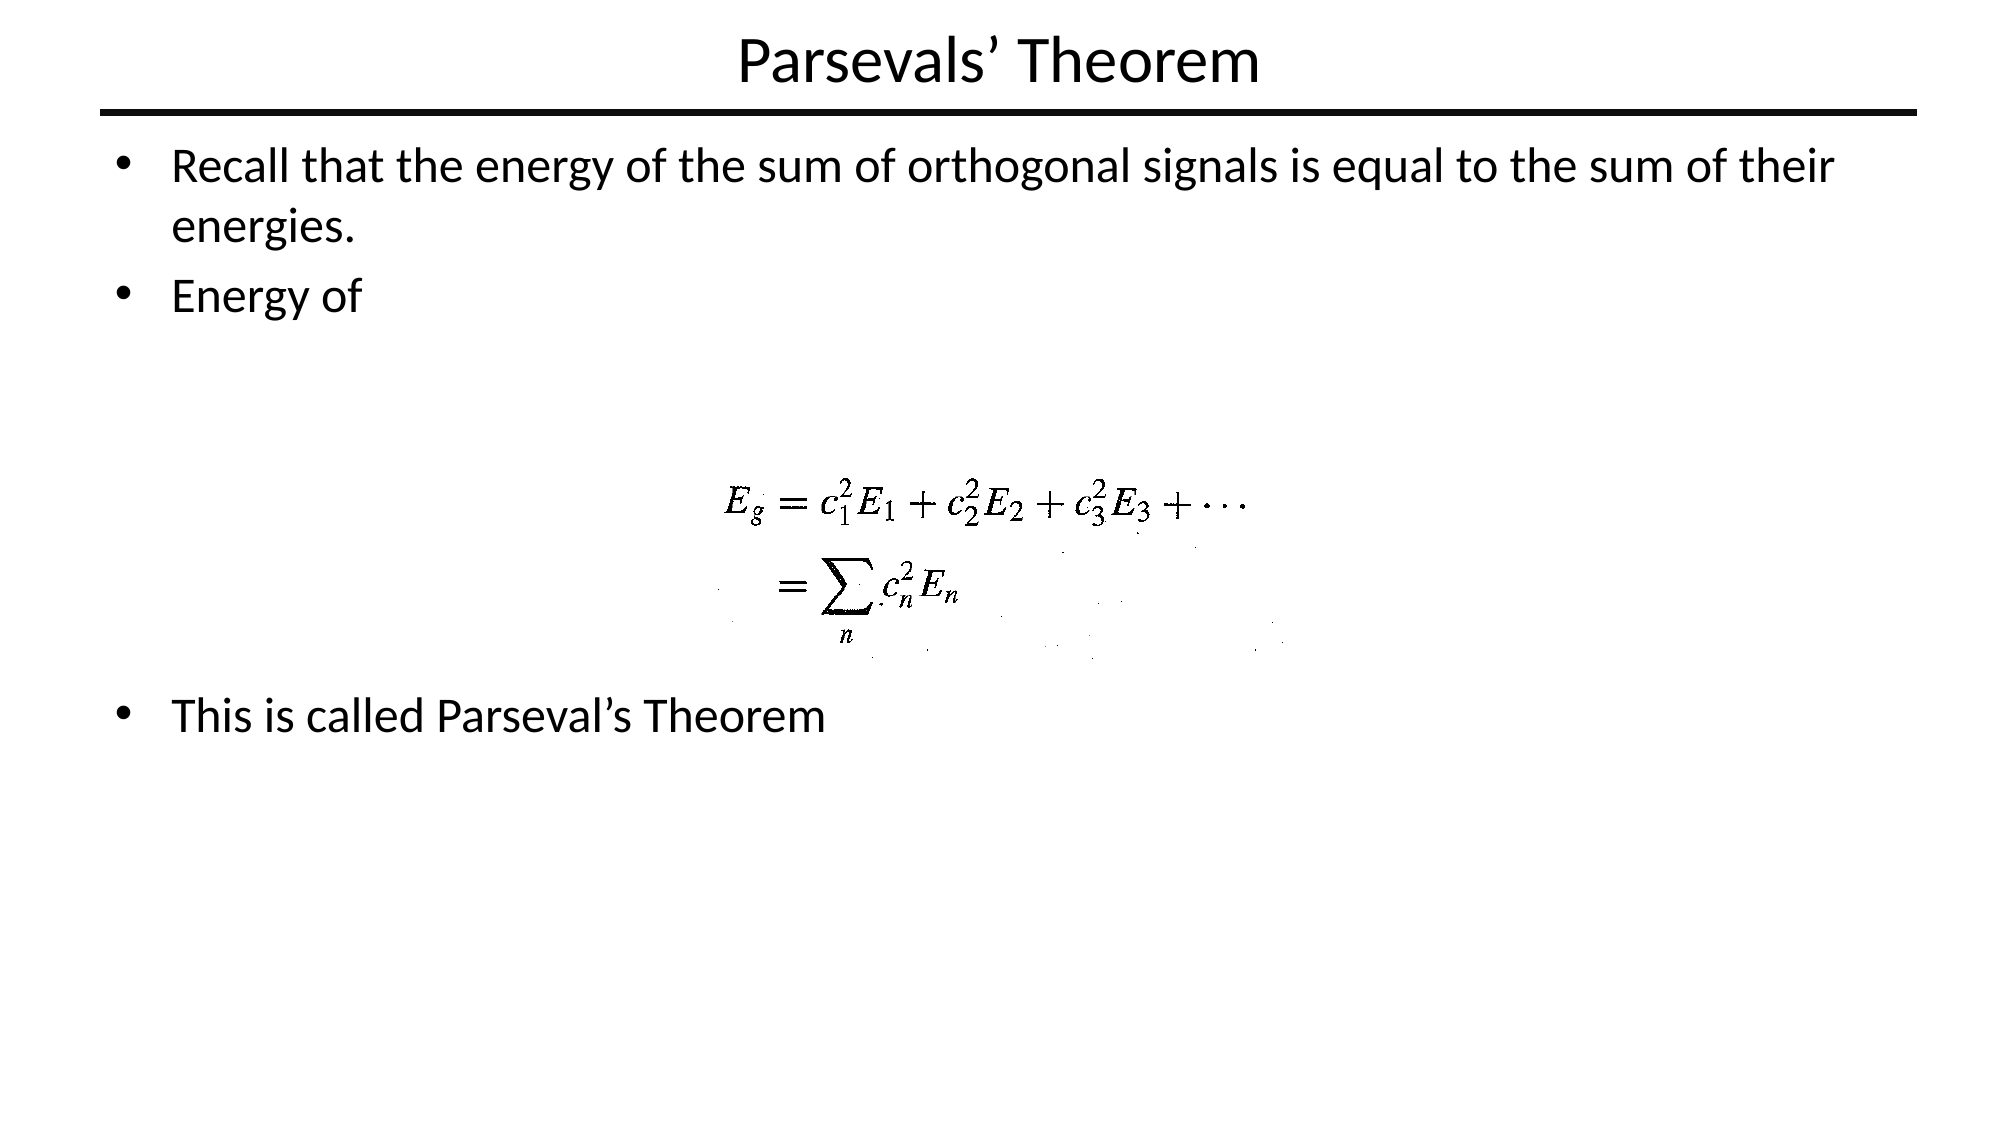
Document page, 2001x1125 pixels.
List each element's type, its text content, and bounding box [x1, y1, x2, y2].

picture [687, 464, 1312, 661]
title Parsevals’ Theorem [99, 0, 1900, 113]
